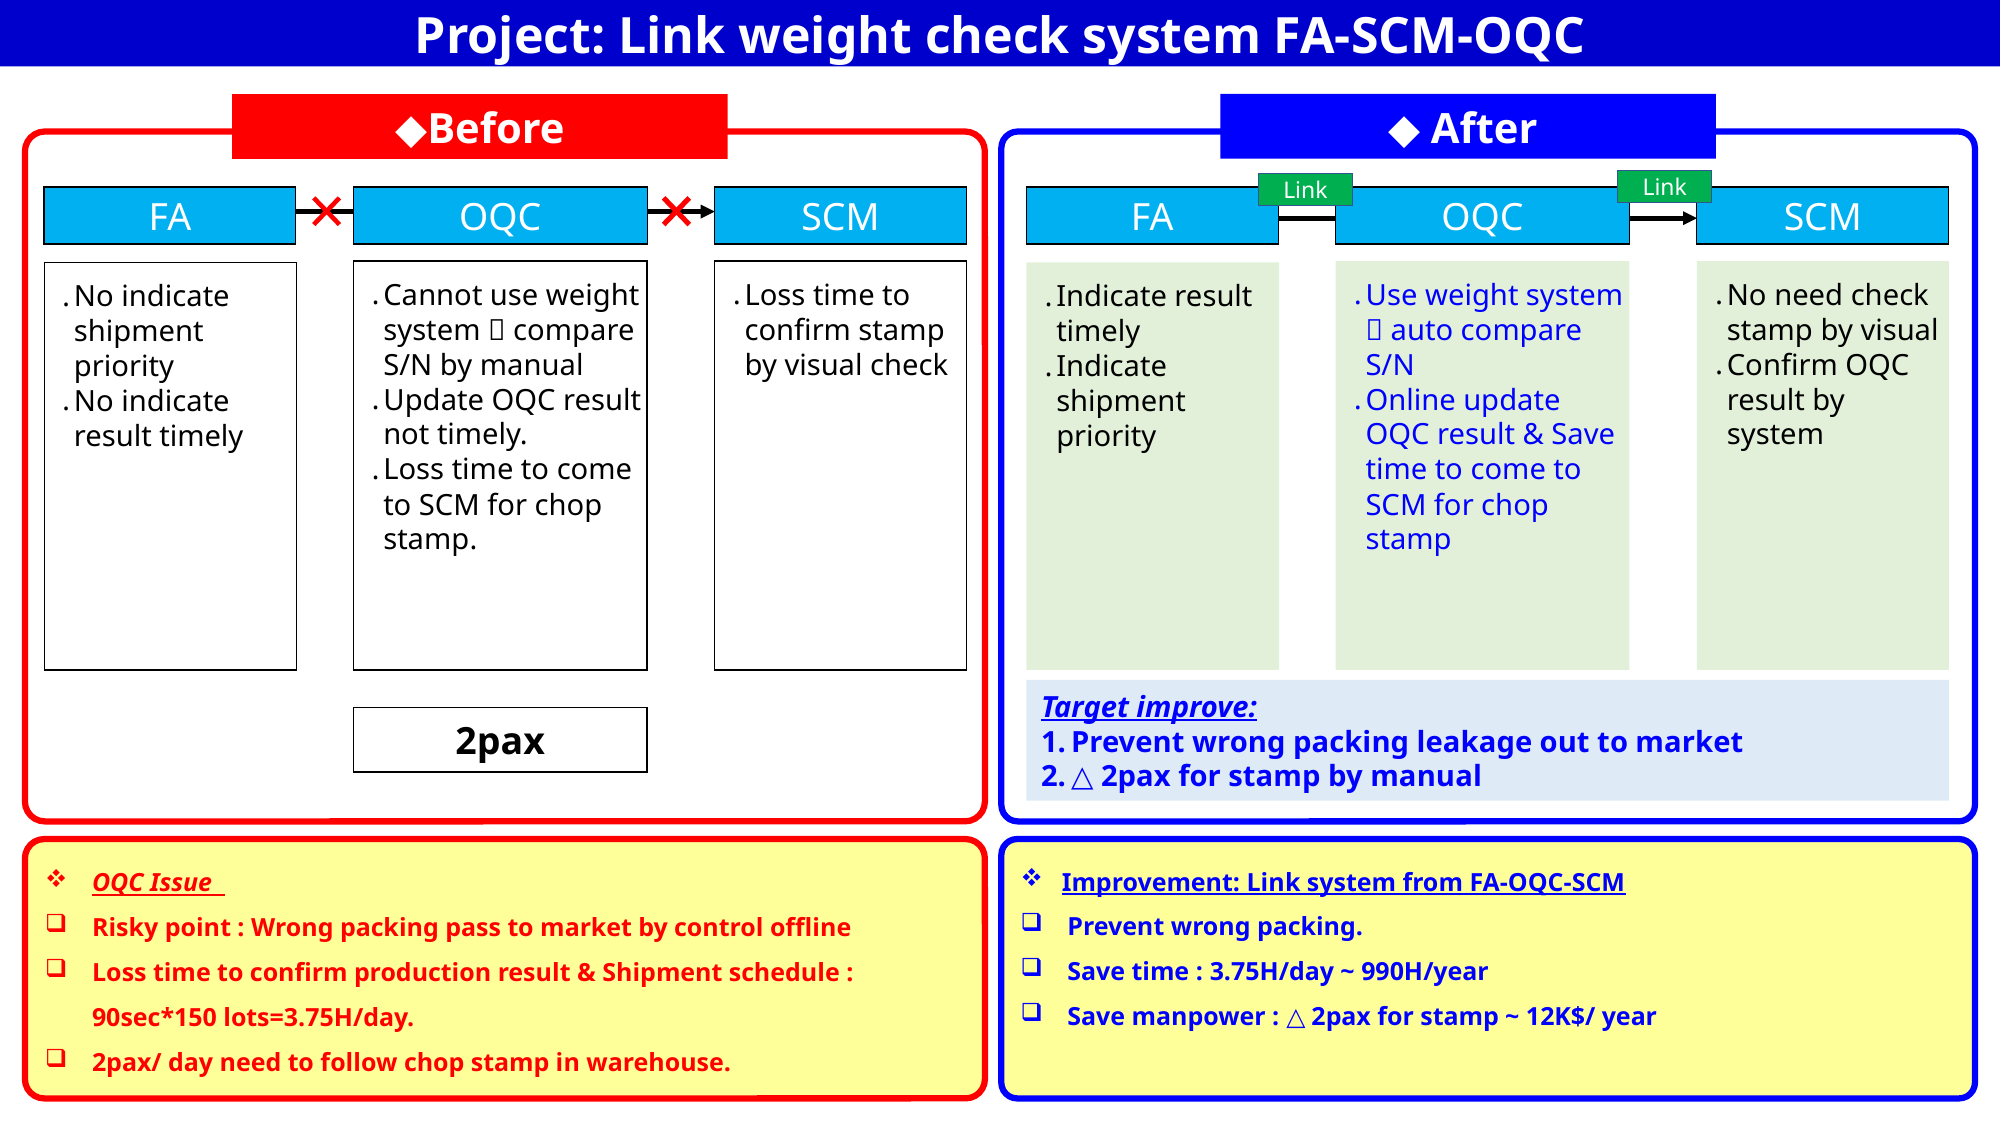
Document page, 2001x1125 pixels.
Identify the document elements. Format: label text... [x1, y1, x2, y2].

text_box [24, 93, 1975, 1099]
text_box Project: Link weight check system FA-SCM-OQC [0, 0, 2000, 67]
